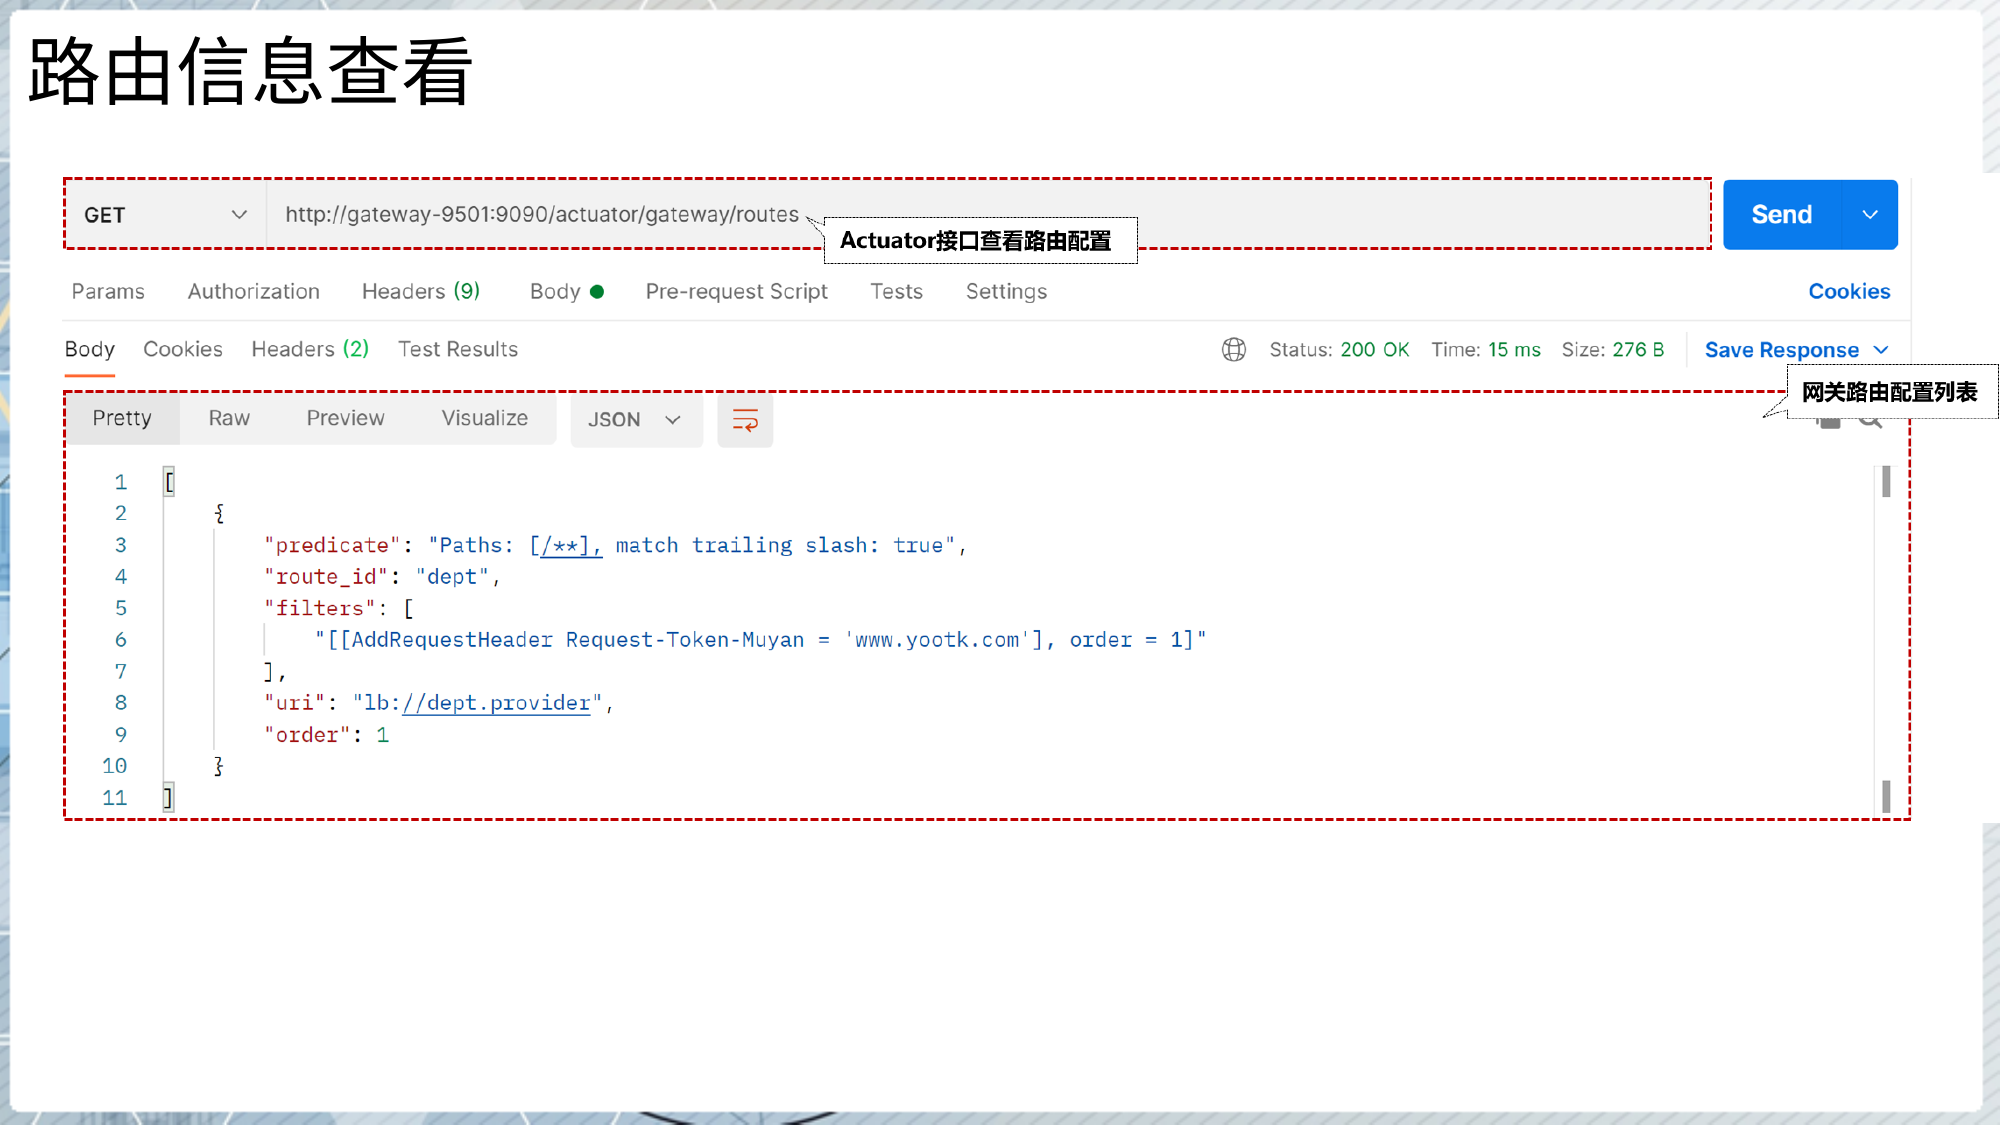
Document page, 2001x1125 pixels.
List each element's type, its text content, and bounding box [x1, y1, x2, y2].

title 路由信息查看 [11, 11, 1983, 140]
picture [0, 0, 2000, 1125]
